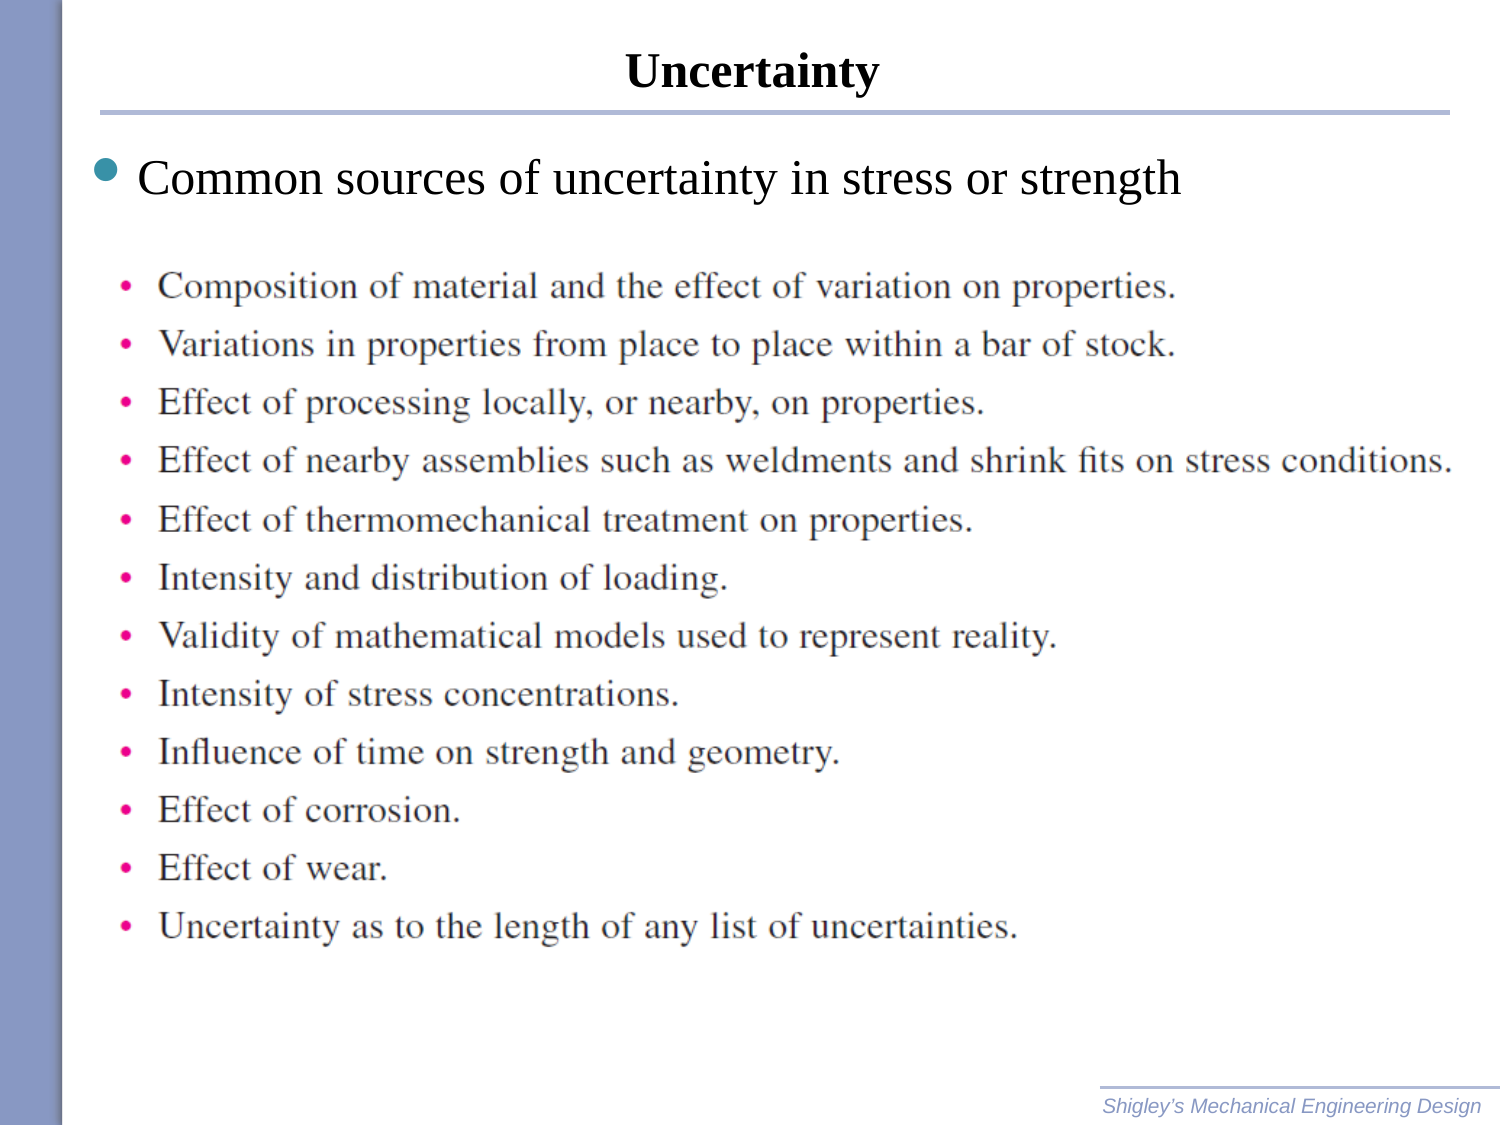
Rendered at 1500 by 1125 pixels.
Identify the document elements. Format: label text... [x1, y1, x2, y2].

title Uncertainty [137, 30, 1368, 106]
footer Shigley’s Mechanical Engineering Design [1087, 1074, 1500, 1125]
picture [99, 262, 1476, 950]
list Common sources of uncertainty in stress or strength [62, 137, 1438, 1125]
